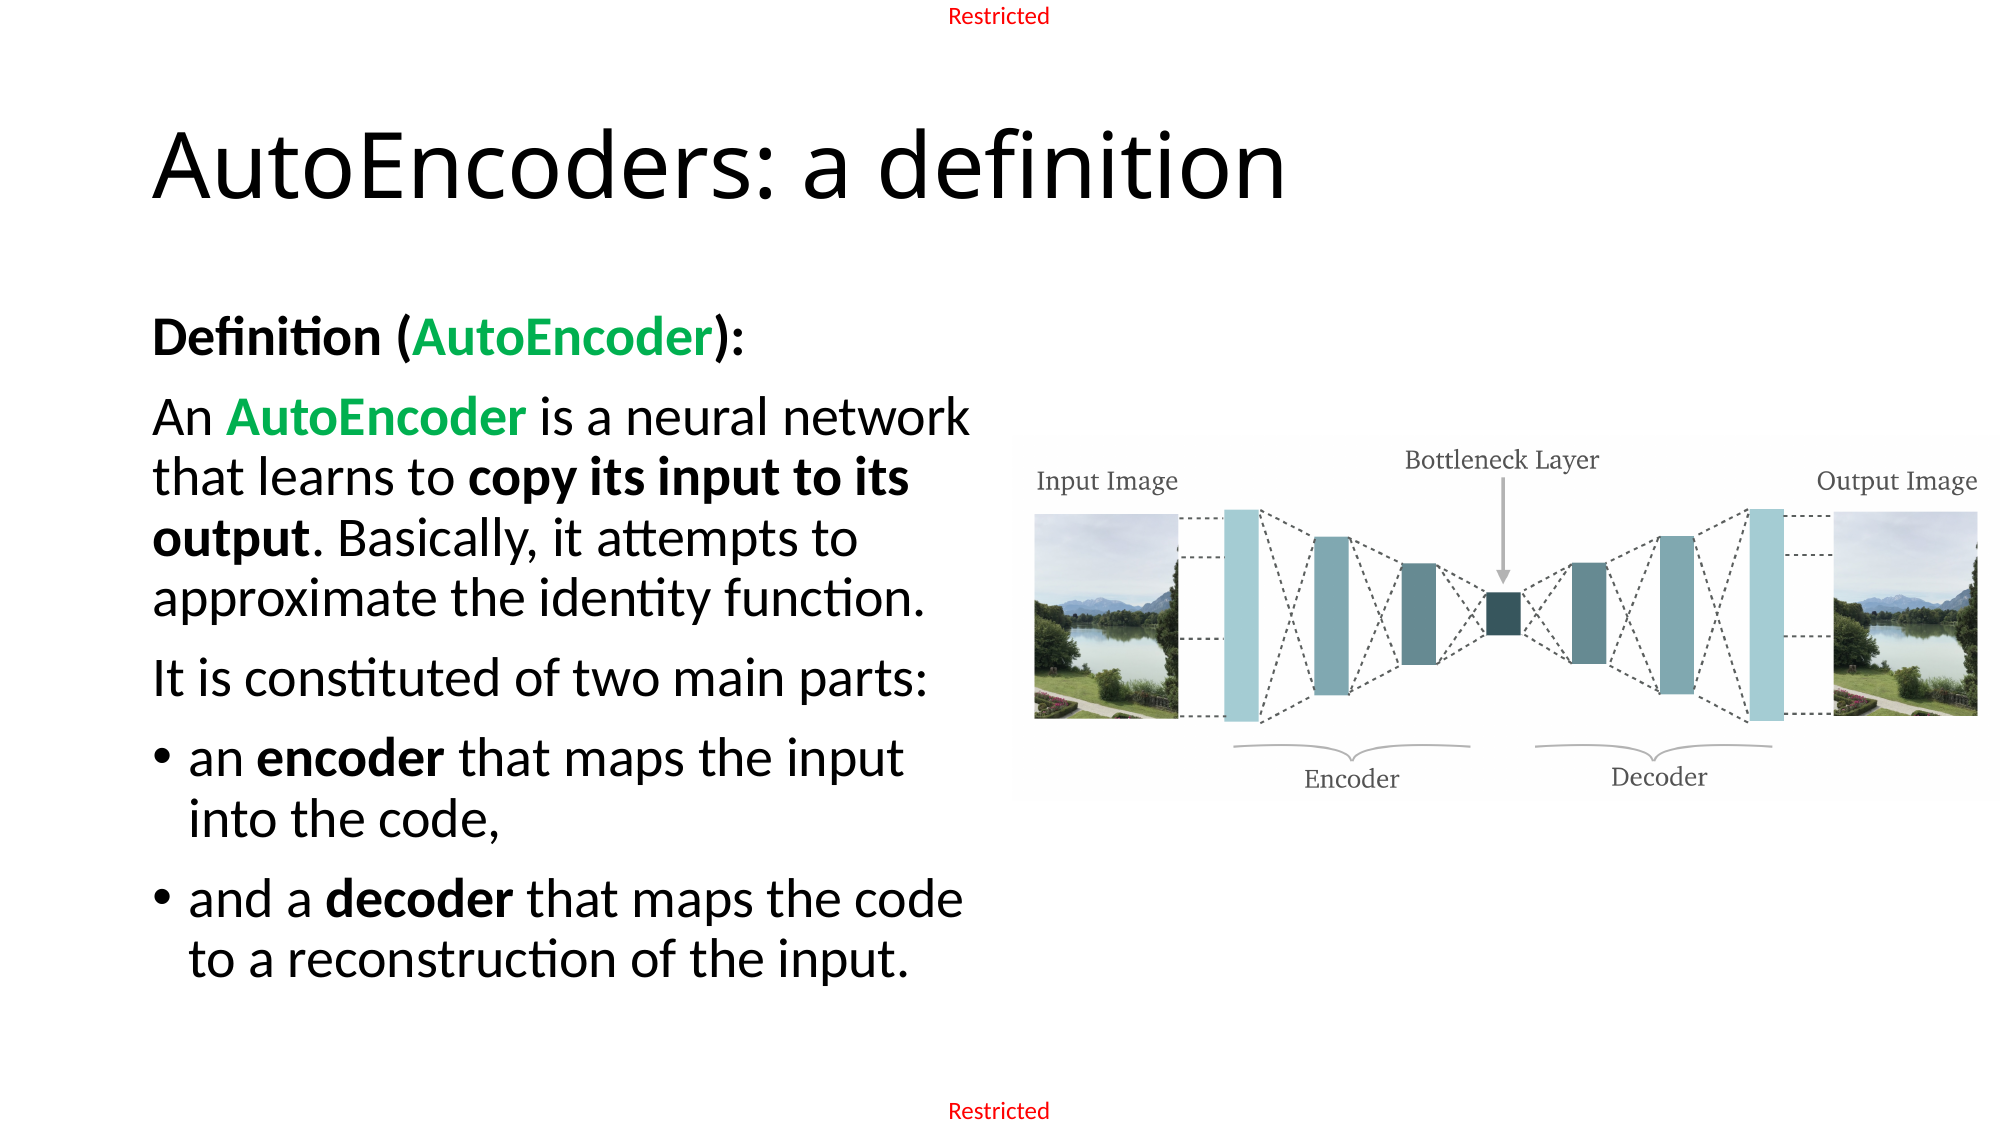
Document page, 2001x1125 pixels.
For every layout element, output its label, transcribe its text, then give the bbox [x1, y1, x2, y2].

picture [1012, 435, 2000, 801]
title AutoEncoders: a definition [137, 59, 1863, 278]
list Definition (AutoEncoder): An AutoEncoder is a neural network that learns to copy its input to its output. Basically, it attempts to approximate the identity function. It is constituted of two main parts: an encoder that maps the input into the code, and a decoder that maps the code to a reconstruction of the input. [137, 299, 988, 1125]
